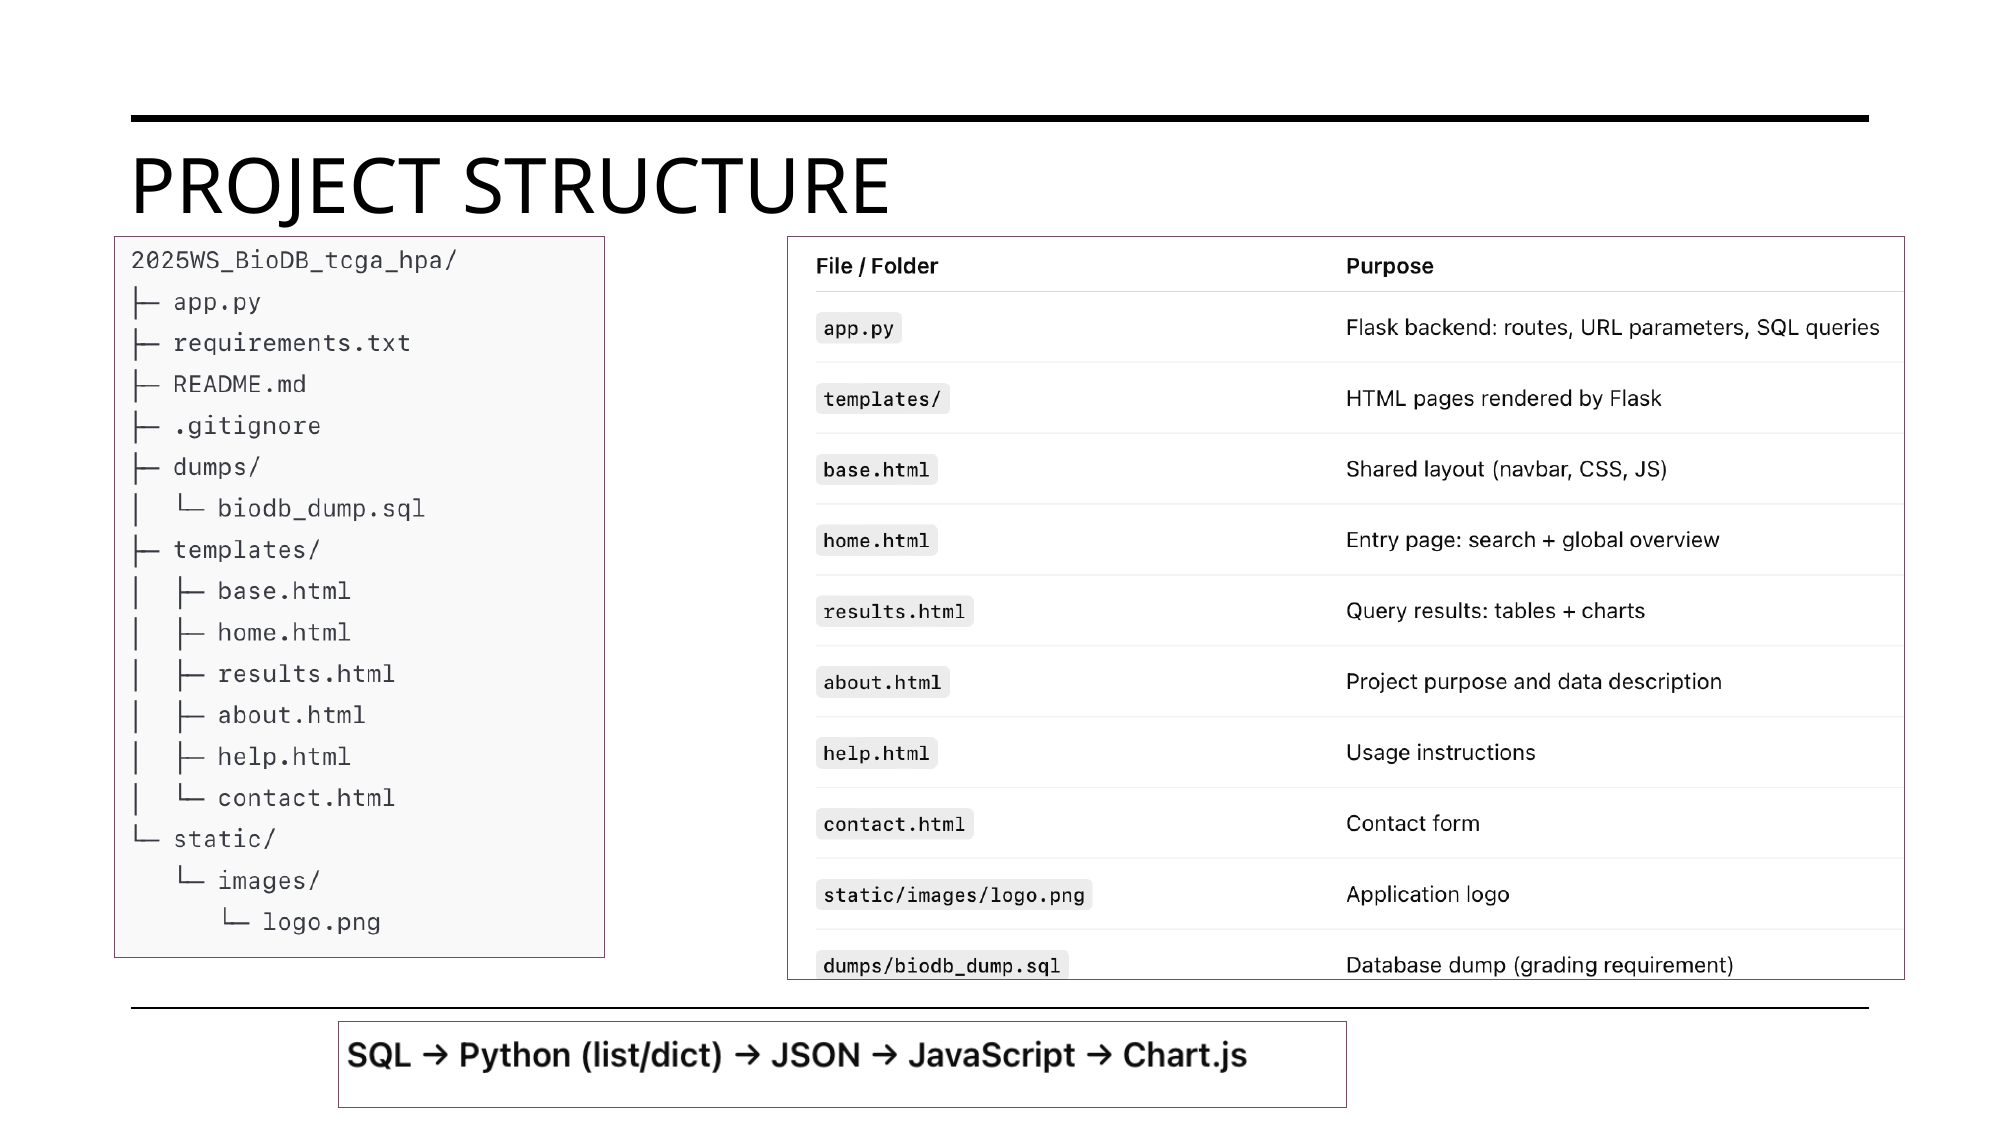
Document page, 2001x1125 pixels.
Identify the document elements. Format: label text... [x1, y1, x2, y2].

picture [337, 1021, 1347, 1108]
picture [787, 236, 1905, 980]
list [114, 236, 605, 958]
title Project structure [114, 129, 1869, 237]
